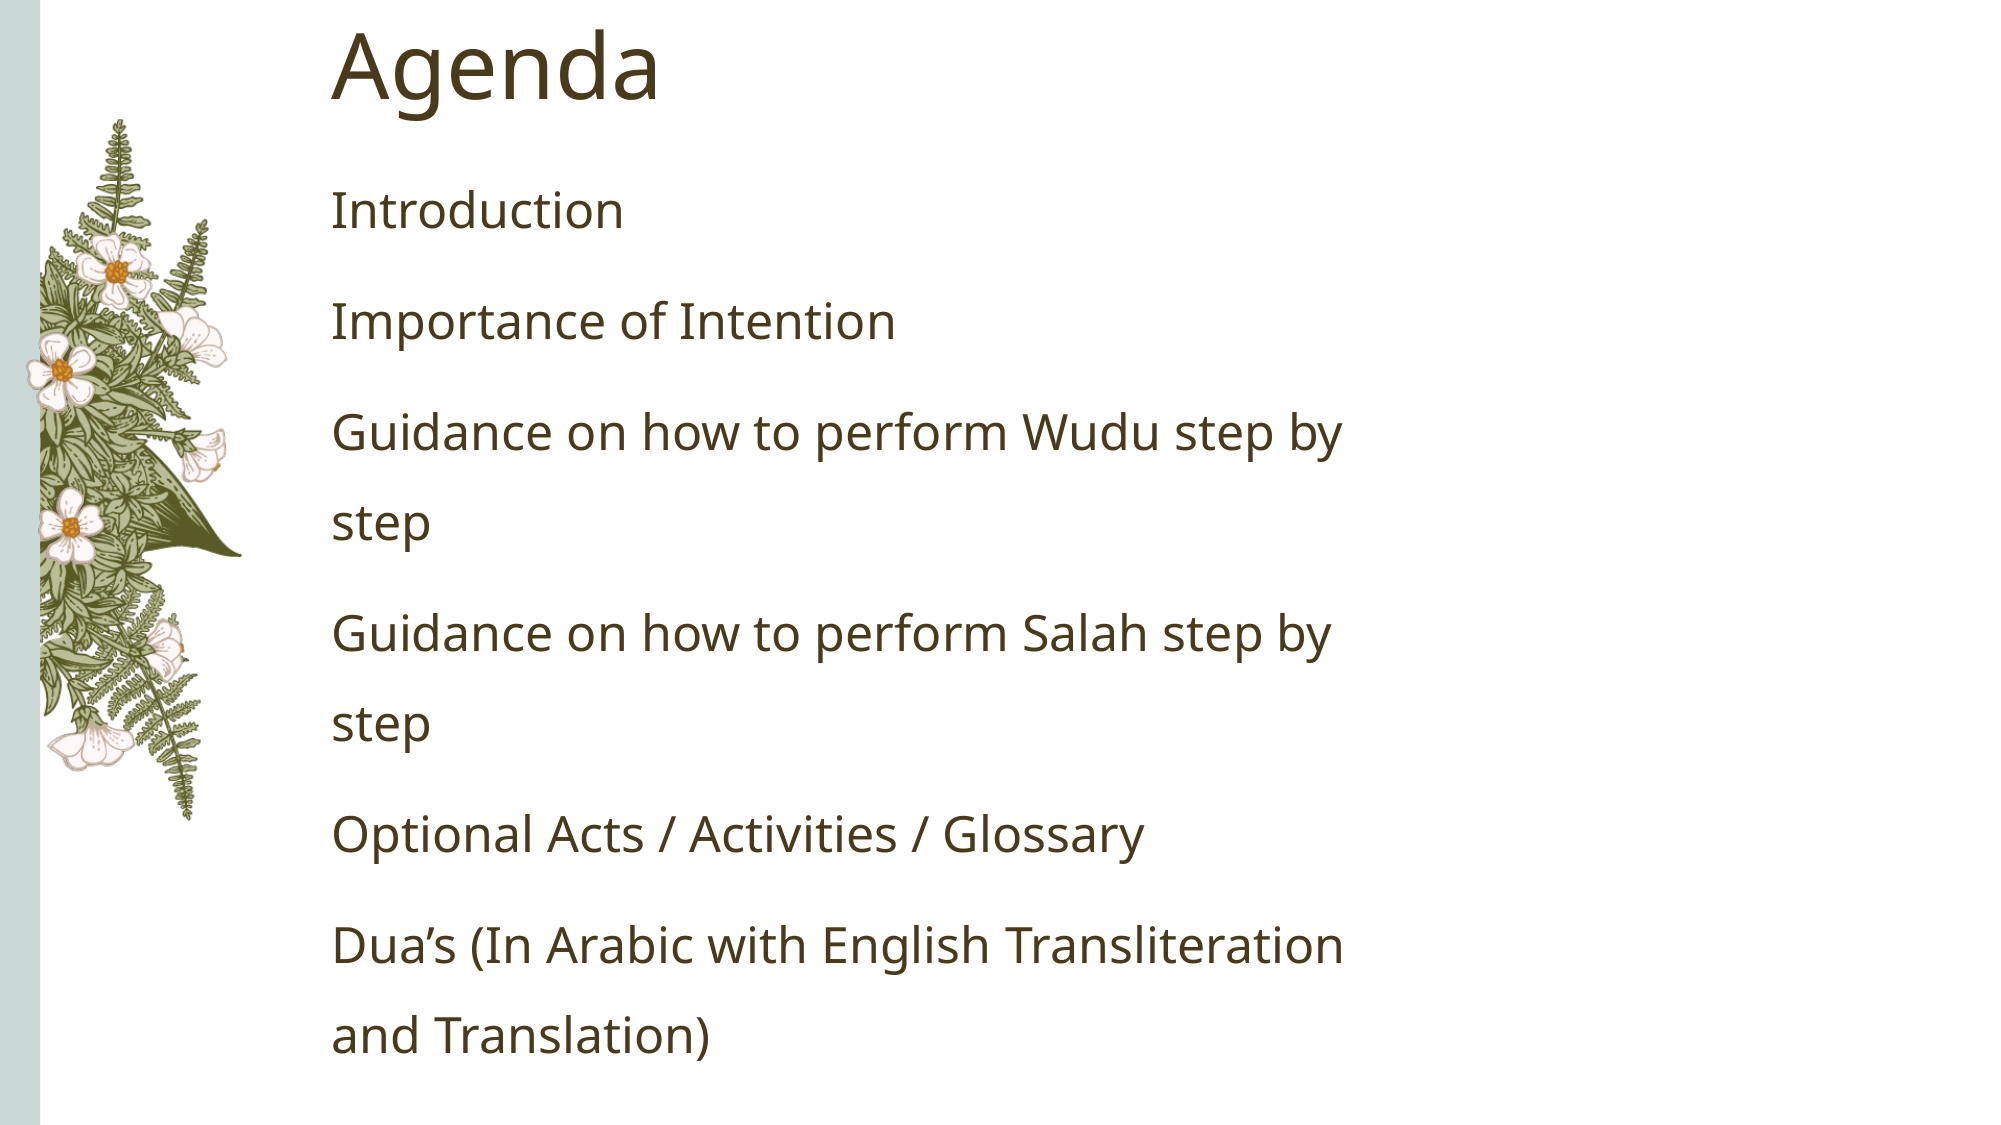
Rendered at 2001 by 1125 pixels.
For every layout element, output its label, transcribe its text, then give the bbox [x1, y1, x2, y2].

picture [18, 109, 257, 831]
list Introduction Importance of Intention Guidance on how to perform Wudu step by step Guidance on how to perform Salah step by step Optional Acts / Activities / Glossary Dua’s (In Arabic with English Transliteration and Translation) Reference Contact details [316, 141, 1448, 1113]
title Agenda [316, 0, 932, 141]
